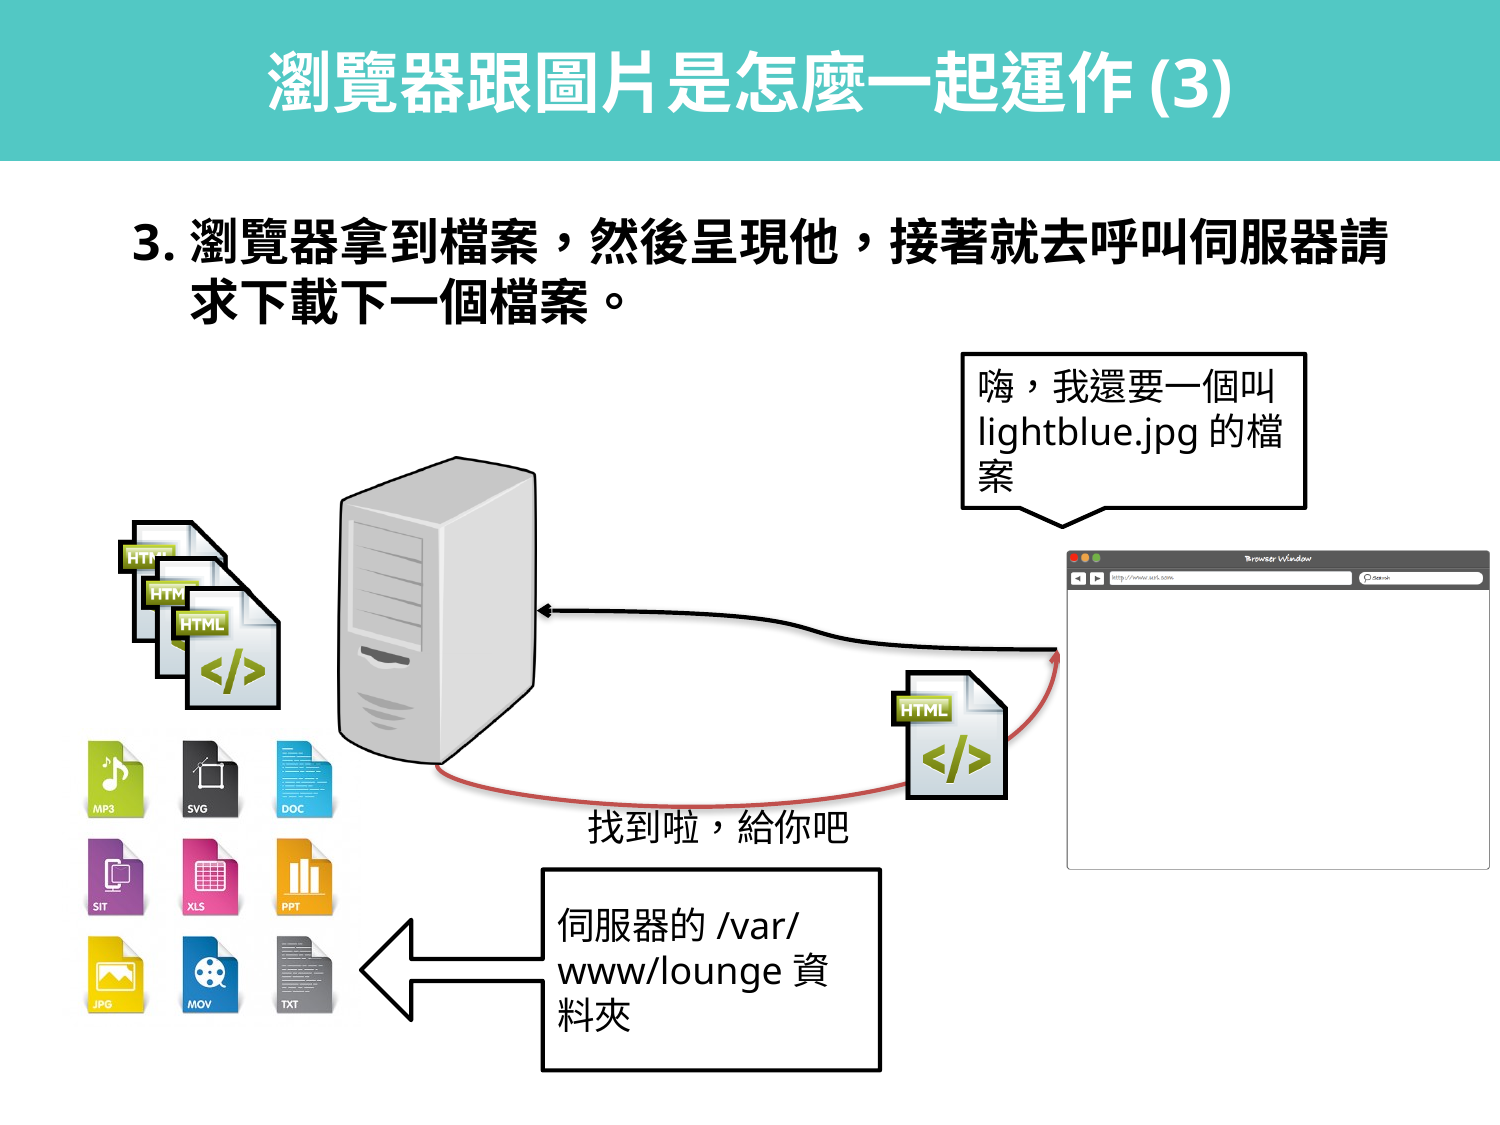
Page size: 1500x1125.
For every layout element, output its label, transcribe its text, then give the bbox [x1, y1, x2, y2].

text_box 找到啦，給你吧 [572, 796, 684, 857]
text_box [689, 396, 805, 1018]
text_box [542, 610, 684, 650]
picture [117, 520, 294, 710]
text_box 伺服器的/var/www/lounge資料夾 [365, 867, 883, 1073]
title 瀏覽器跟圖片是怎麼一起運作(3) [0, 0, 1500, 161]
text_box 嗨，我還要一個叫lightblue.jpg的檔案 [960, 351, 1308, 529]
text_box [810, 610, 1055, 650]
picture [891, 669, 1022, 800]
picture [1060, 545, 1498, 874]
text_box 瀏覽器拿到檔案，然後呈現他，接著就去呼叫伺服器請求下載下一個檔案。 [118, 202, 1435, 338]
picture [62, 456, 537, 1027]
text_box 找到啦，給你吧 [810, 796, 880, 857]
